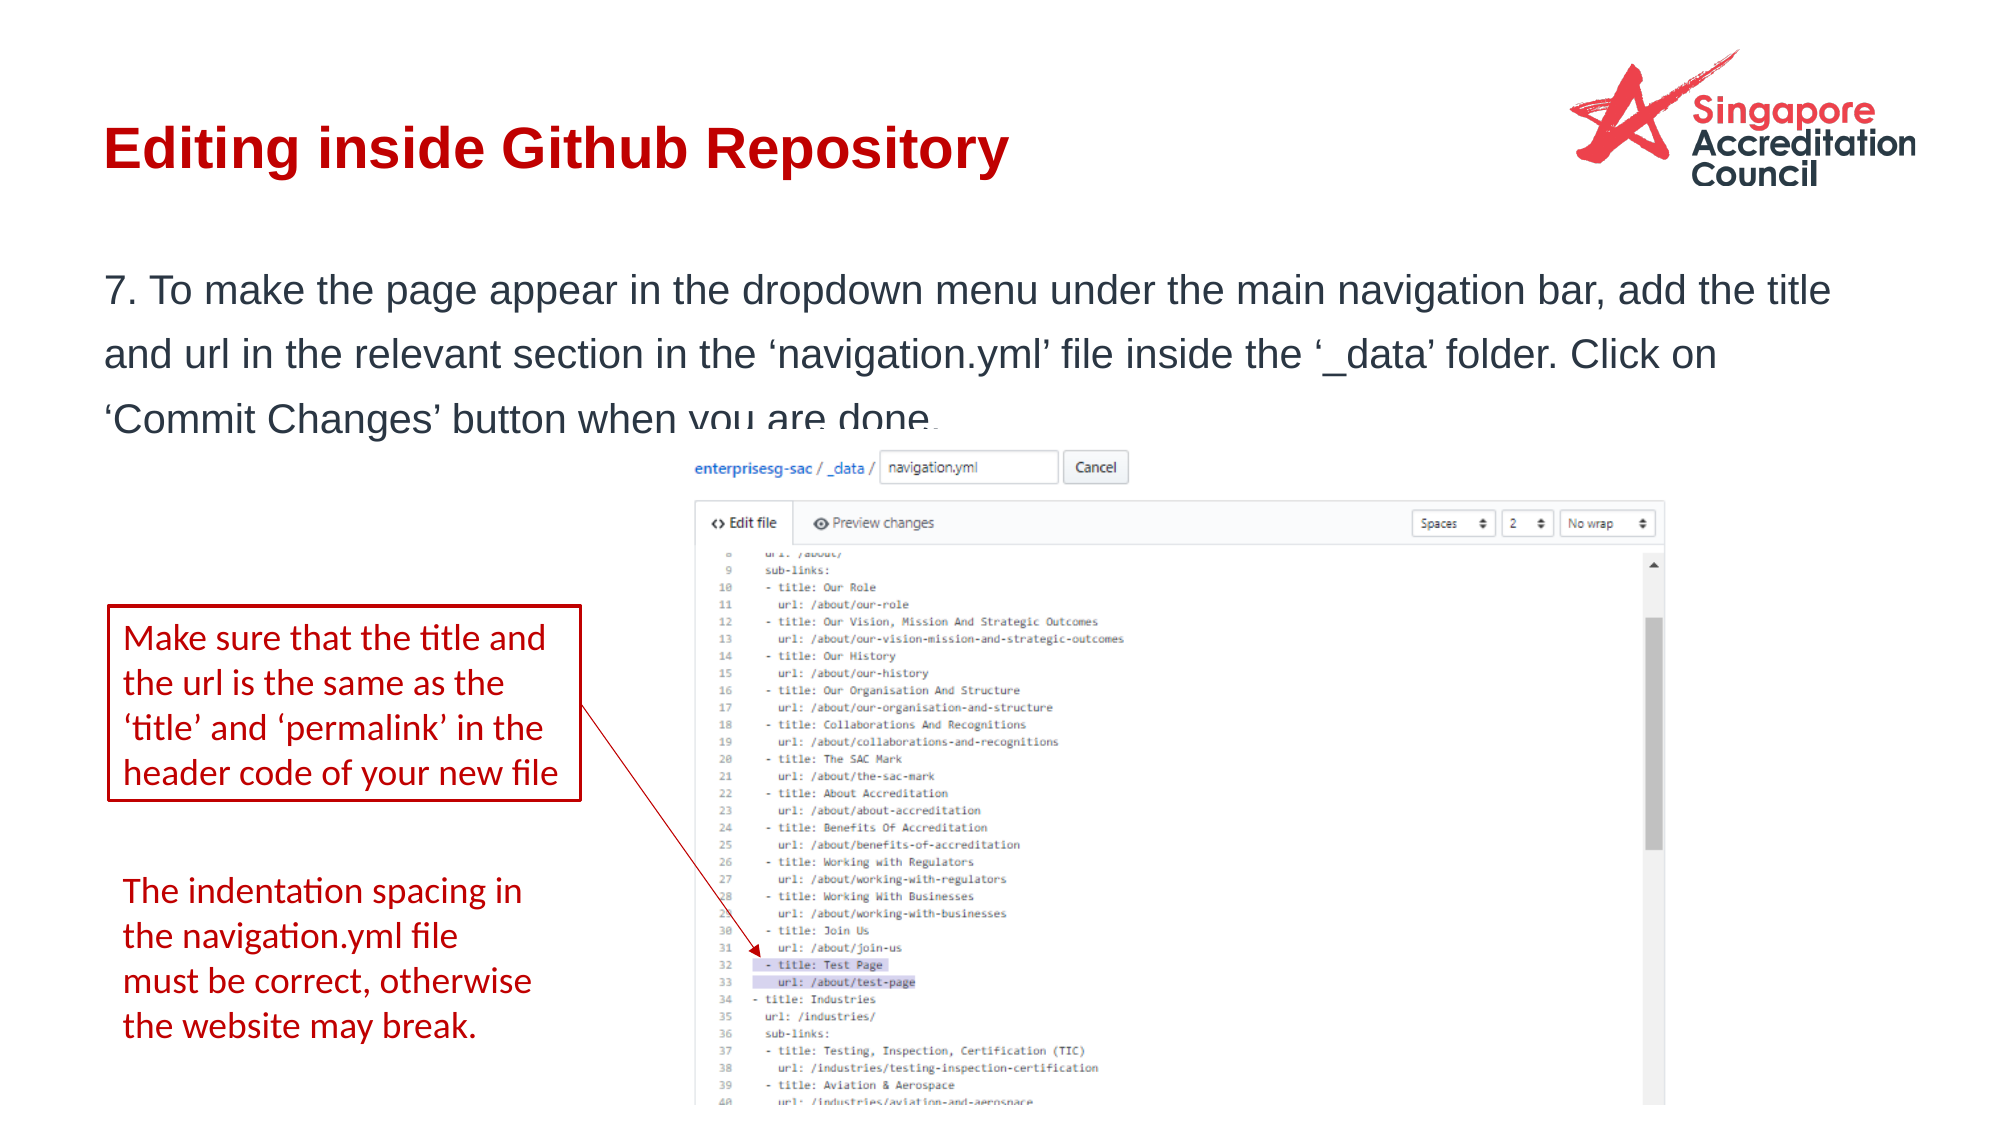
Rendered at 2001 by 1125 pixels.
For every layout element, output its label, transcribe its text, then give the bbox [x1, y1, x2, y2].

text_box Make sure that the title and the url is the same as the ‘title’ and ‘permalink’ in the header code of your new file [108, 606, 581, 801]
title Editing inside Github Repository [88, 58, 1559, 240]
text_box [580, 704, 761, 958]
picture [688, 429, 1680, 1106]
list 7. To make the page appear in the dropdown menu under the main navigation bar, add the title and url in the relevant section in the ‘navigation.yml’ file inside the ‘_data’ folder. Click on ‘Commit Changes’ button when you are done. [88, 240, 1867, 452]
text_box The indentation spacing in the navigation.yml file must be correct, otherwise the website may break. [108, 859, 555, 1054]
